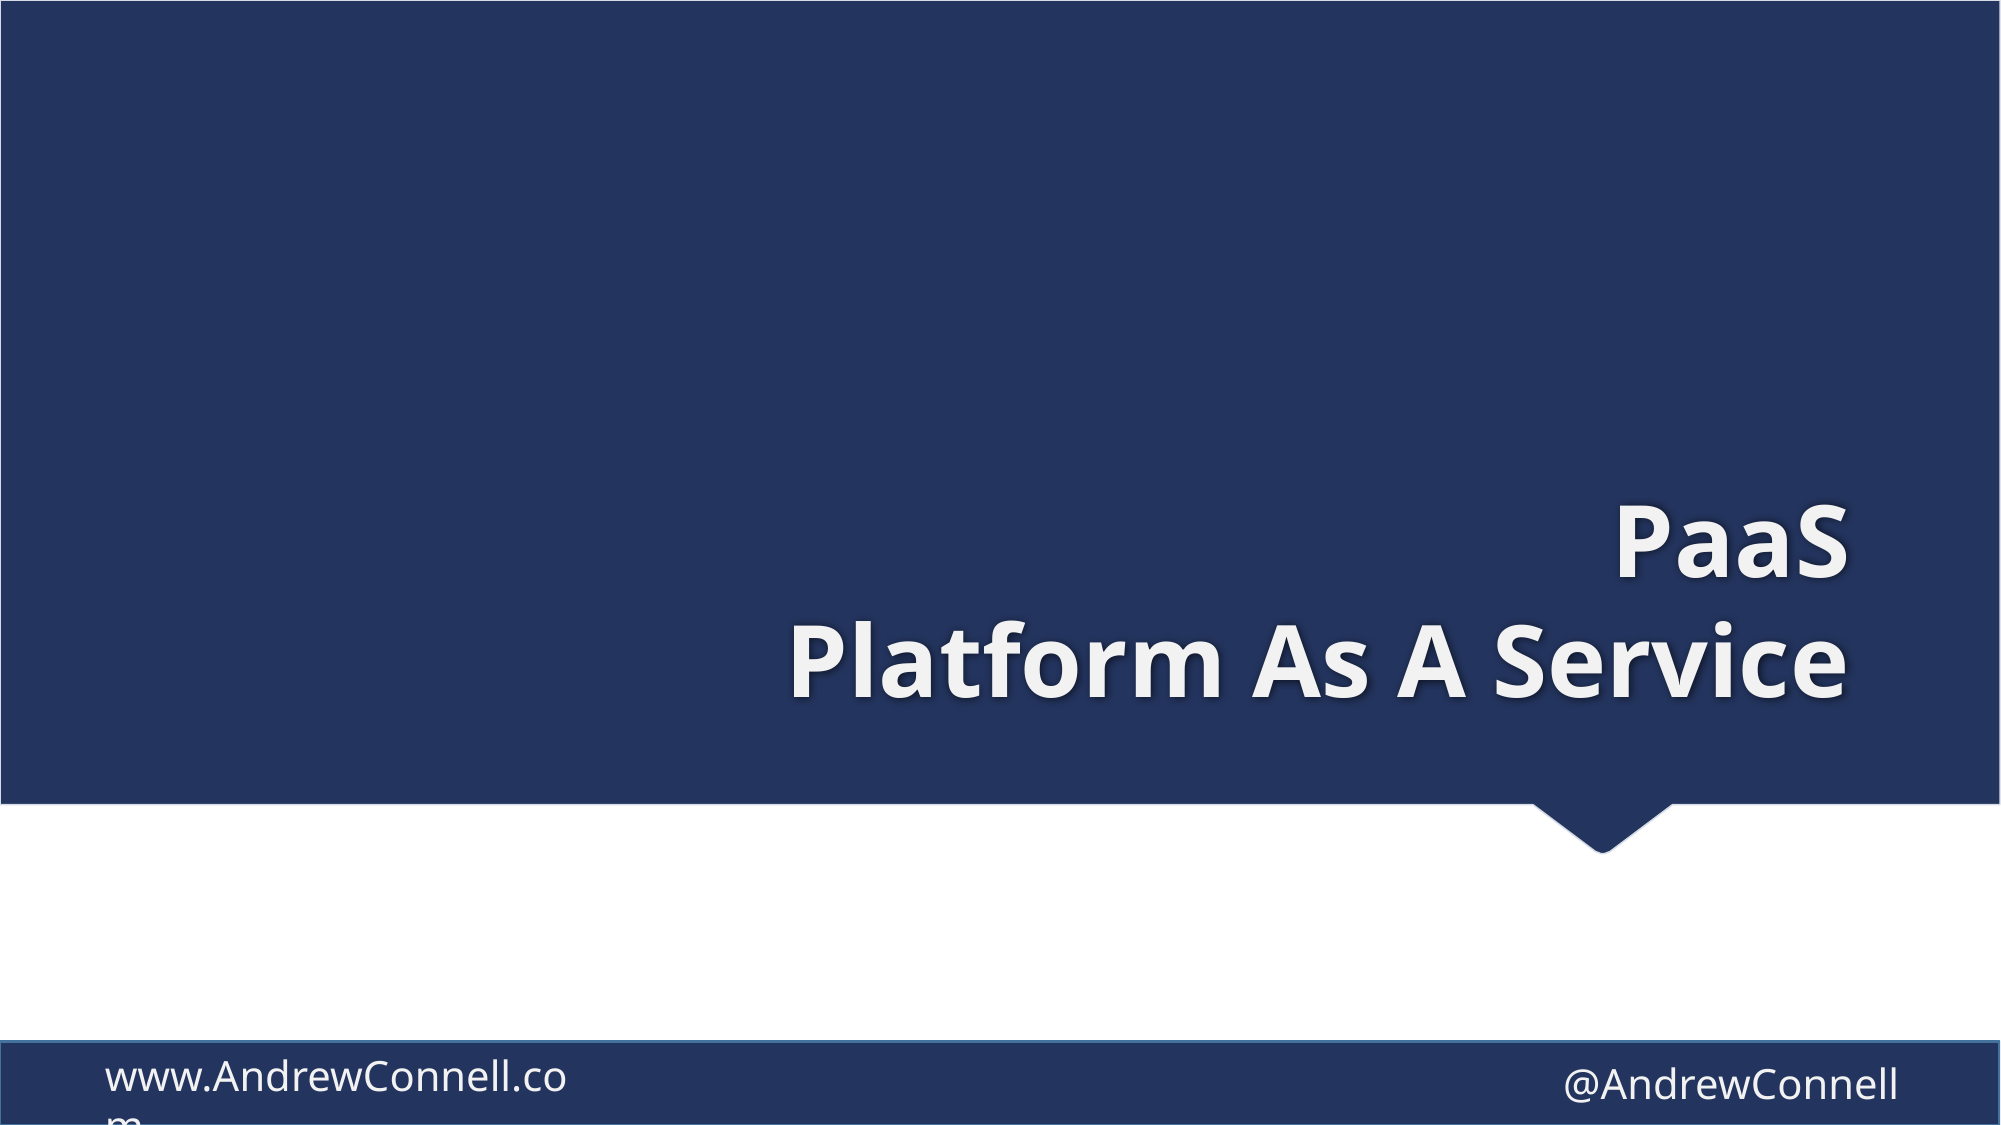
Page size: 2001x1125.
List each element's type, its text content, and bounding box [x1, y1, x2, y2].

title PaaS Platform As A Service [132, 484, 1866, 726]
